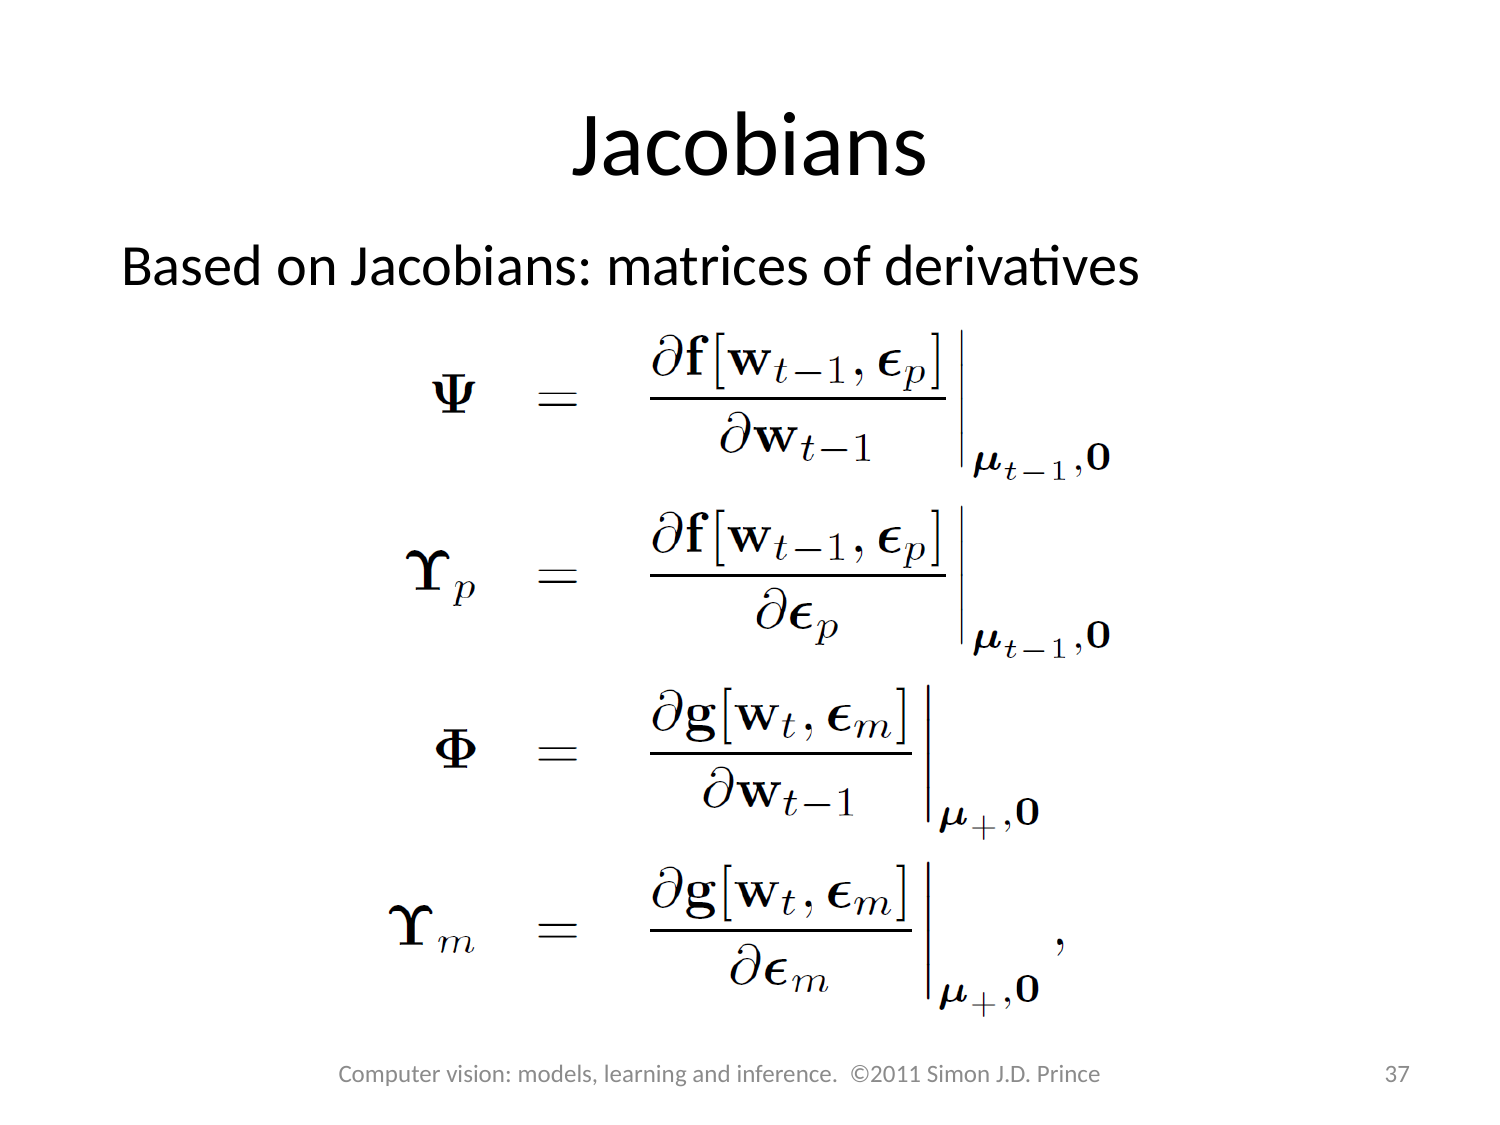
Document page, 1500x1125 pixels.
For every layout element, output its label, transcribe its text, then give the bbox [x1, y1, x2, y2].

picture [359, 326, 1112, 1019]
text_box 37 [1140, 1042, 1425, 1103]
text_box Based on Jacobians: matrices of derivatives [106, 219, 1156, 305]
text_box Computer vision: models, learning and inference. ©2011 Simon J.D. Prince [301, 1042, 1140, 1103]
title Jacobians [75, 45, 1425, 233]
